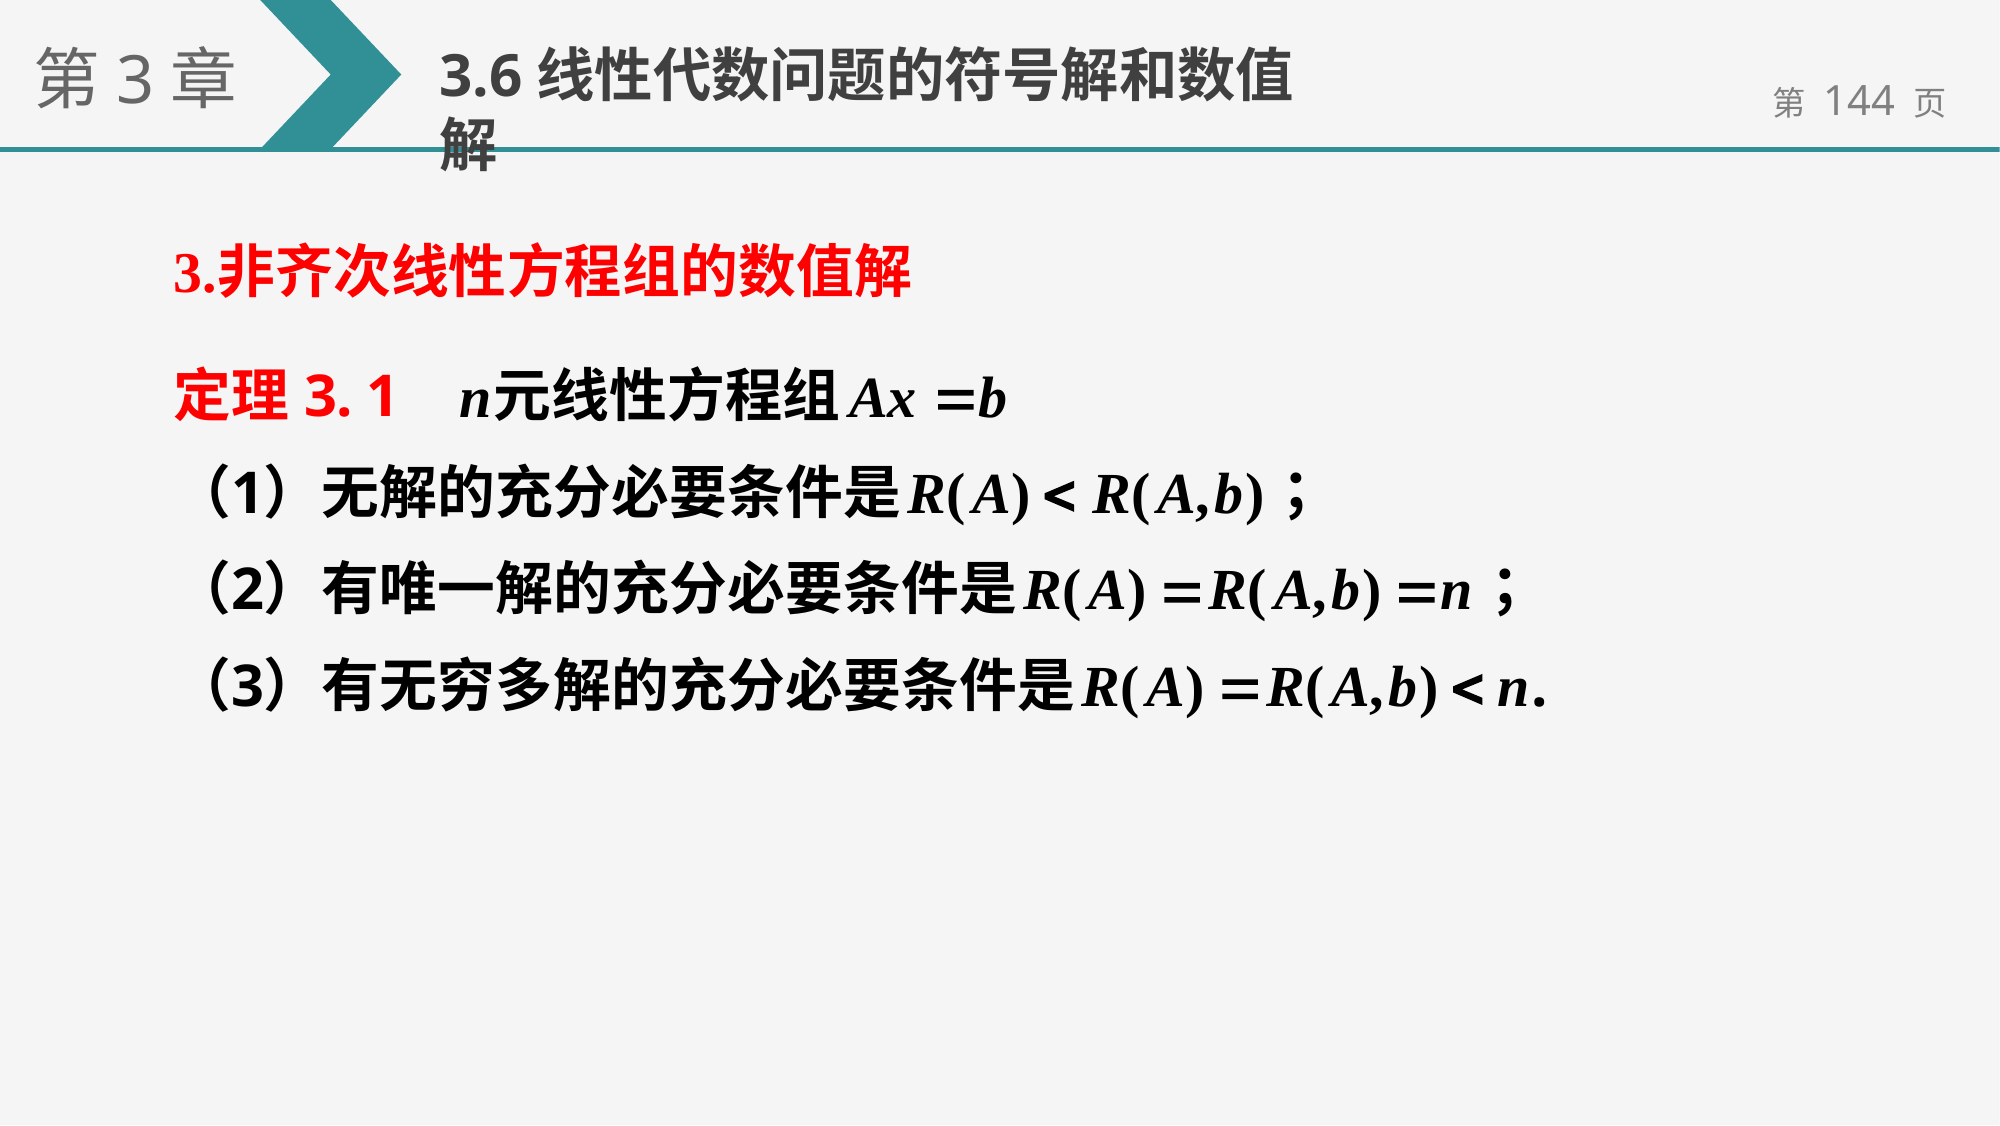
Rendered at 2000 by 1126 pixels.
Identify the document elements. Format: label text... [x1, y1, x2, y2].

text_box 第3章 [19, 29, 253, 125]
text_box 3.6线性代数问题的符号解和数值解 [424, 161, 1366, 186]
text_box 3.6线性代数问题的符号解和数值解 [424, 31, 1366, 148]
text_box [258, 0, 403, 148]
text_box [57, 217, 1937, 861]
